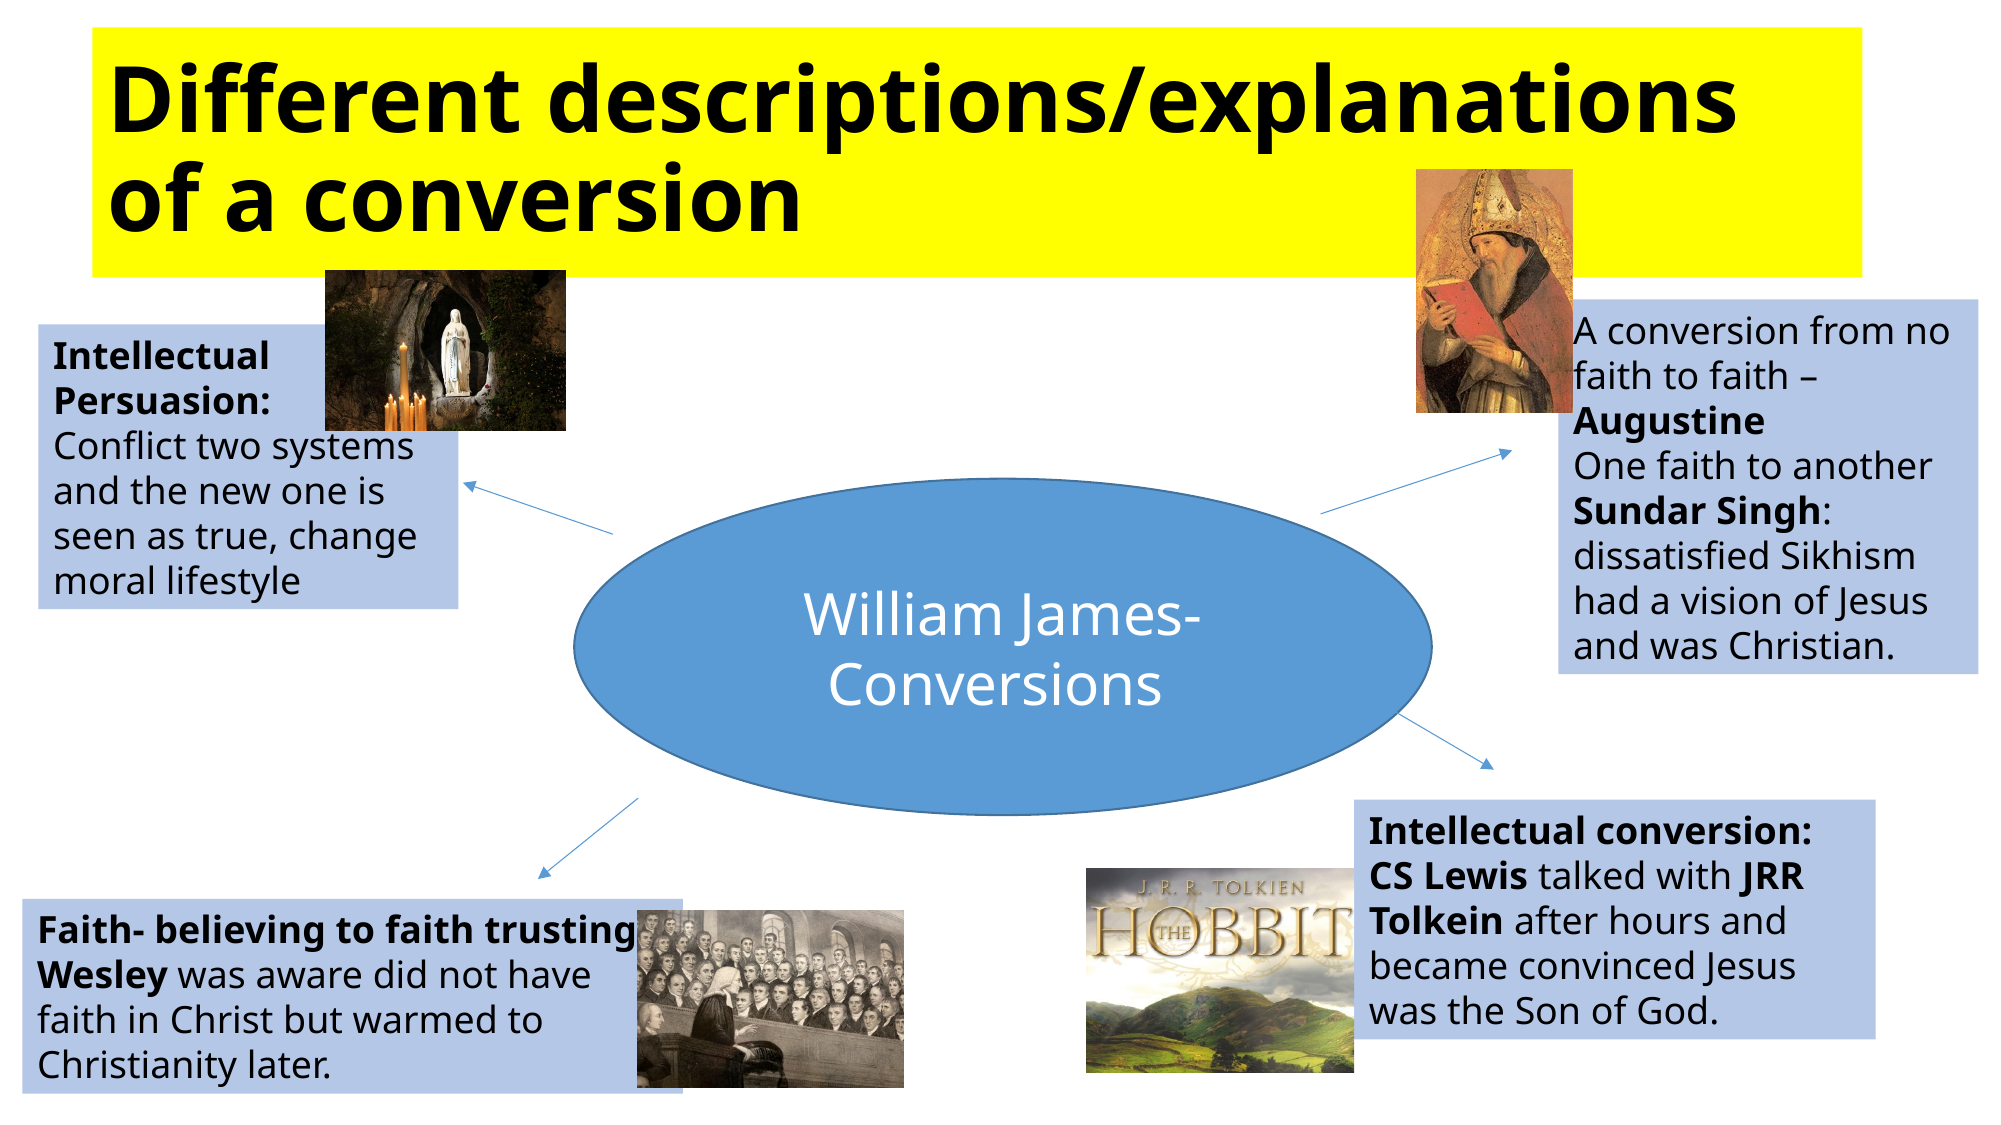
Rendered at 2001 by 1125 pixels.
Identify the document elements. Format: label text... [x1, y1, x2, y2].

picture [1085, 868, 1355, 1073]
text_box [537, 797, 639, 880]
picture [1416, 169, 1573, 413]
text_box A conversion from no faith to faith – Augustine One faith to another Sundar Singh: dissatisfied Sikhism had a vision of Jesus and was Christian. [1558, 299, 1979, 675]
picture [637, 910, 904, 1088]
text_box Faith- believing to faith trusting: Wesley was aware did not have faith in Christ but warmed to Christianity later. [22, 898, 683, 1094]
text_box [462, 482, 613, 535]
picture [325, 270, 566, 432]
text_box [1376, 700, 1494, 770]
text_box Intellectual Persuasion: Conflict two systems and the new one is seen as true, change moral lifestyle [38, 324, 459, 610]
title Different descriptions/explanations of a conversion [92, 27, 1863, 278]
text_box William James- Conversions [573, 477, 1433, 817]
text_box Intellectual conversion: CS Lewis talked with JRR Tolkein after hours and became convinced Jesus was the Son of God. [1354, 799, 1876, 1040]
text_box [1320, 450, 1513, 514]
